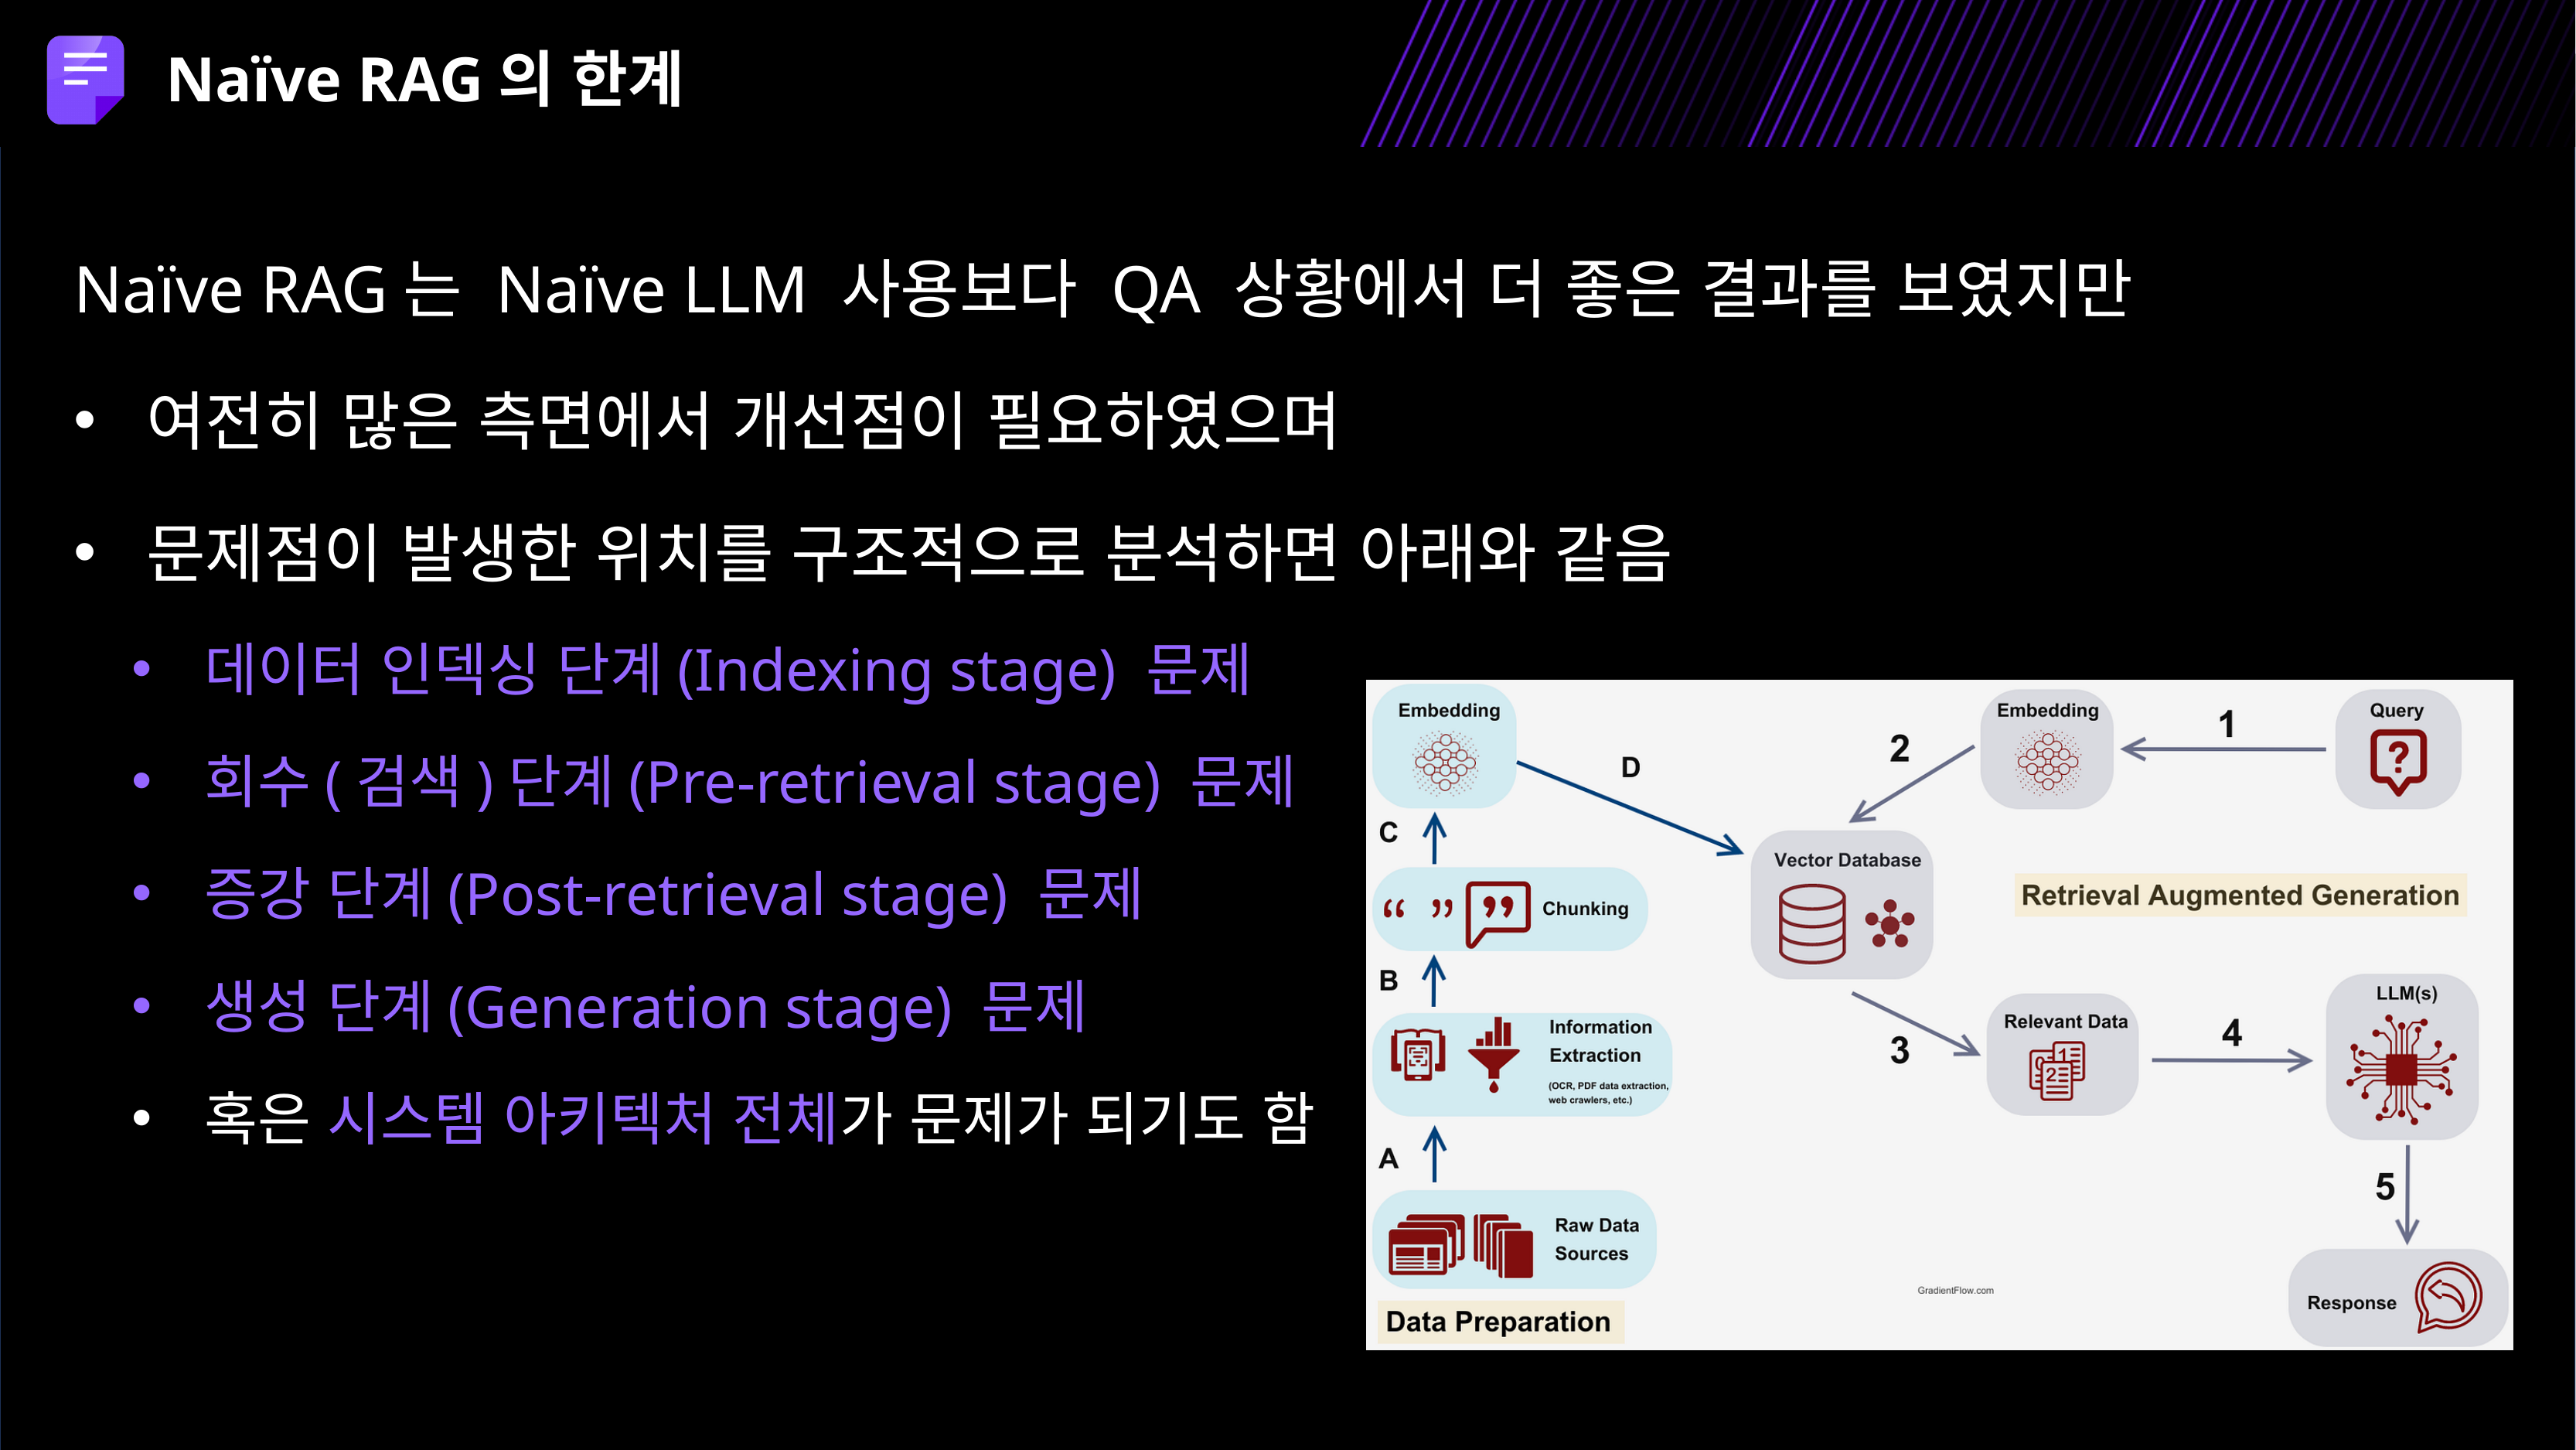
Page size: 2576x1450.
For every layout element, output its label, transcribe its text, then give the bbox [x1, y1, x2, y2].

picture [0, 0, 2576, 147]
list Naïve RAG의 한계 [154, 43, 1367, 140]
picture [1366, 680, 2513, 1350]
list Naïve RAG는 Naïve LLM 사용보다 QA 상황에서 더 좋은 결과를 보였지만 여전히 많은 측면에서 개선점이 필요하였으며 문제점이 발생한 위치를 구조적으로 분석하면 아래와 같음 데이터 인덱싱 단계(Indexing stage) 문제 회수(검색)단계(Pre-retrieval stage) 문제 증강 단계(Post-retrieval stage) 문제 생성 단계(Generation stage) 문제 혹은 시스템 아키텍처 전체가 문제가 되기도 함 [62, 203, 2513, 1210]
